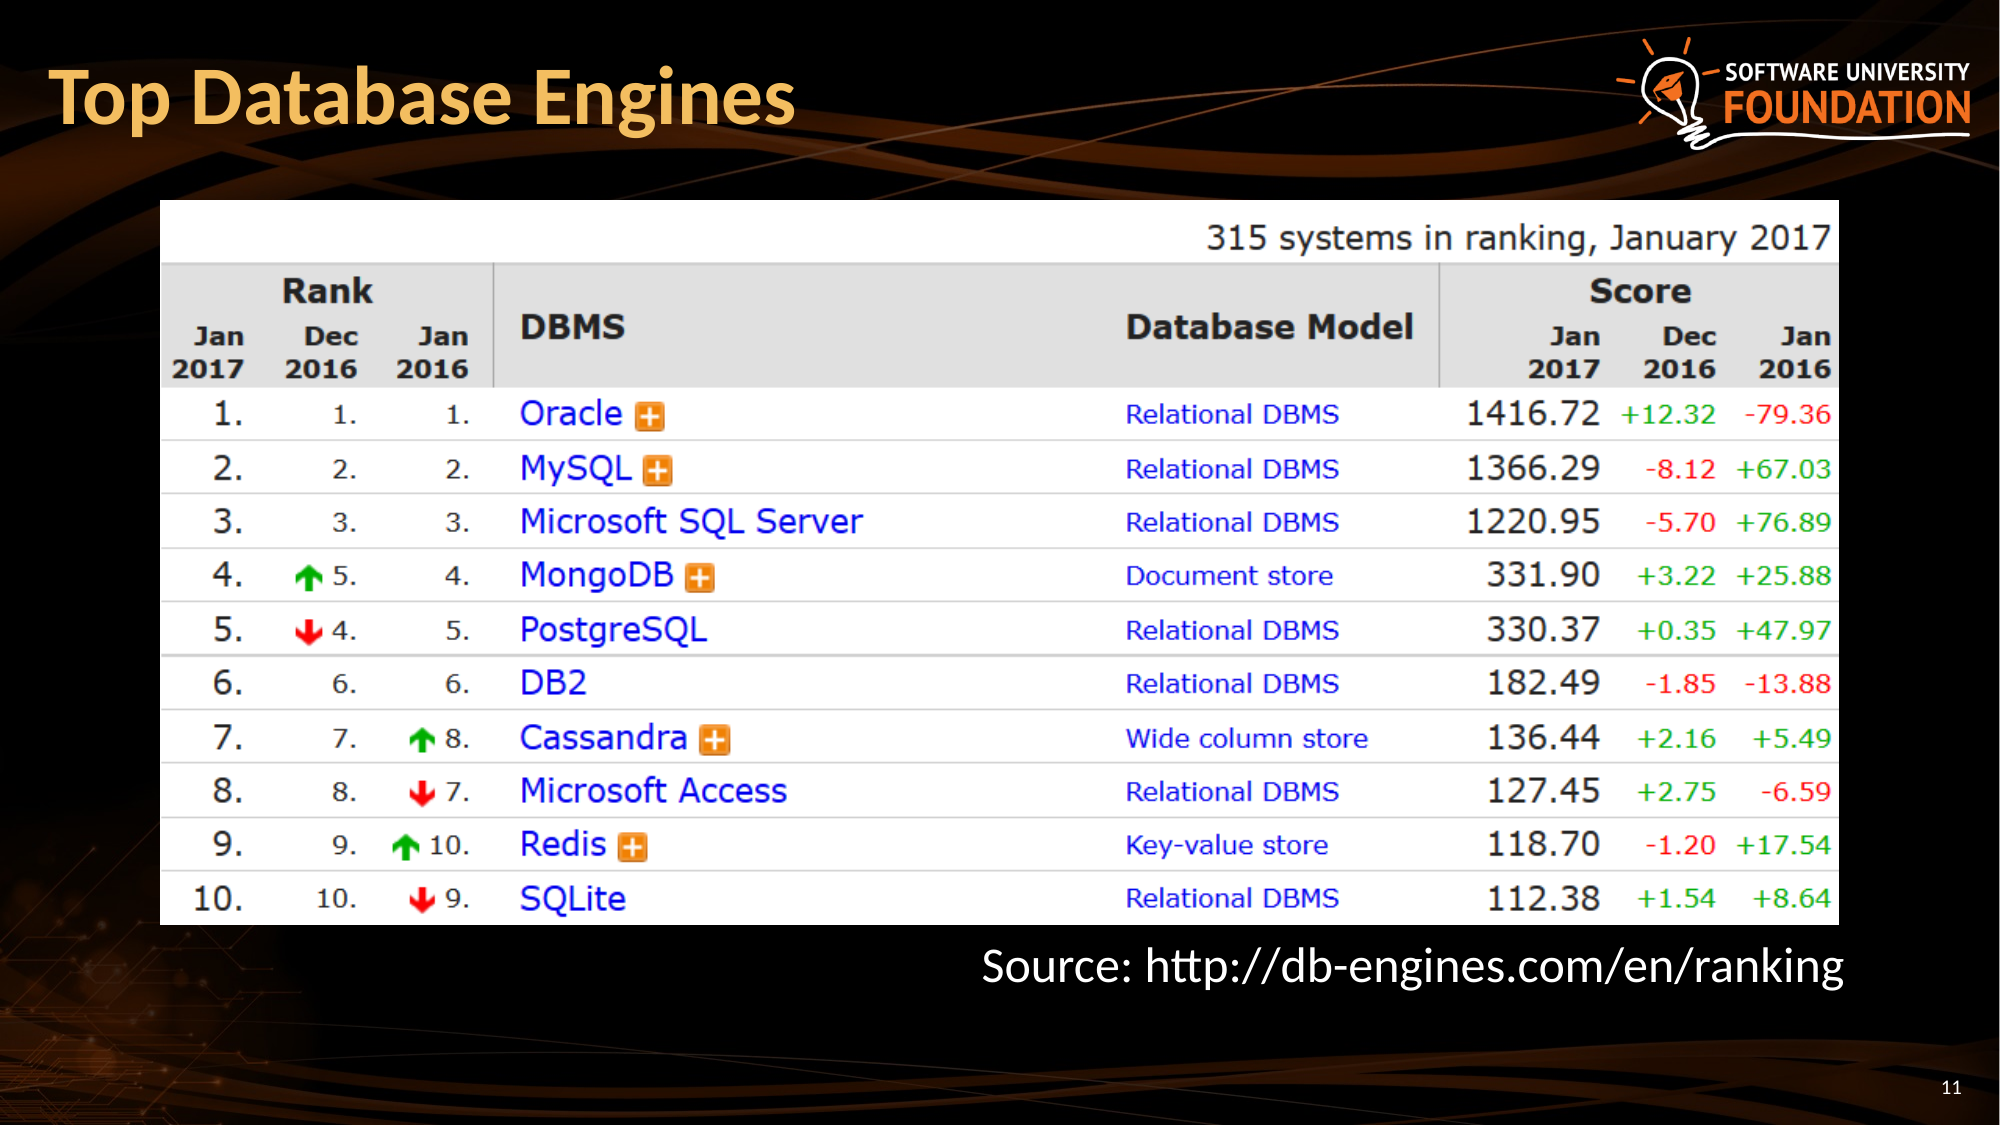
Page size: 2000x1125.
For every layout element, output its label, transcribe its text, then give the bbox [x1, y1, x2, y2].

text_box Source: http://db-engines.com/en/ranking [966, 924, 1860, 1000]
title Top Database Engines [30, 6, 1602, 189]
slide_number 11 [1897, 1070, 1968, 1103]
picture [0, 0, 2000, 1125]
